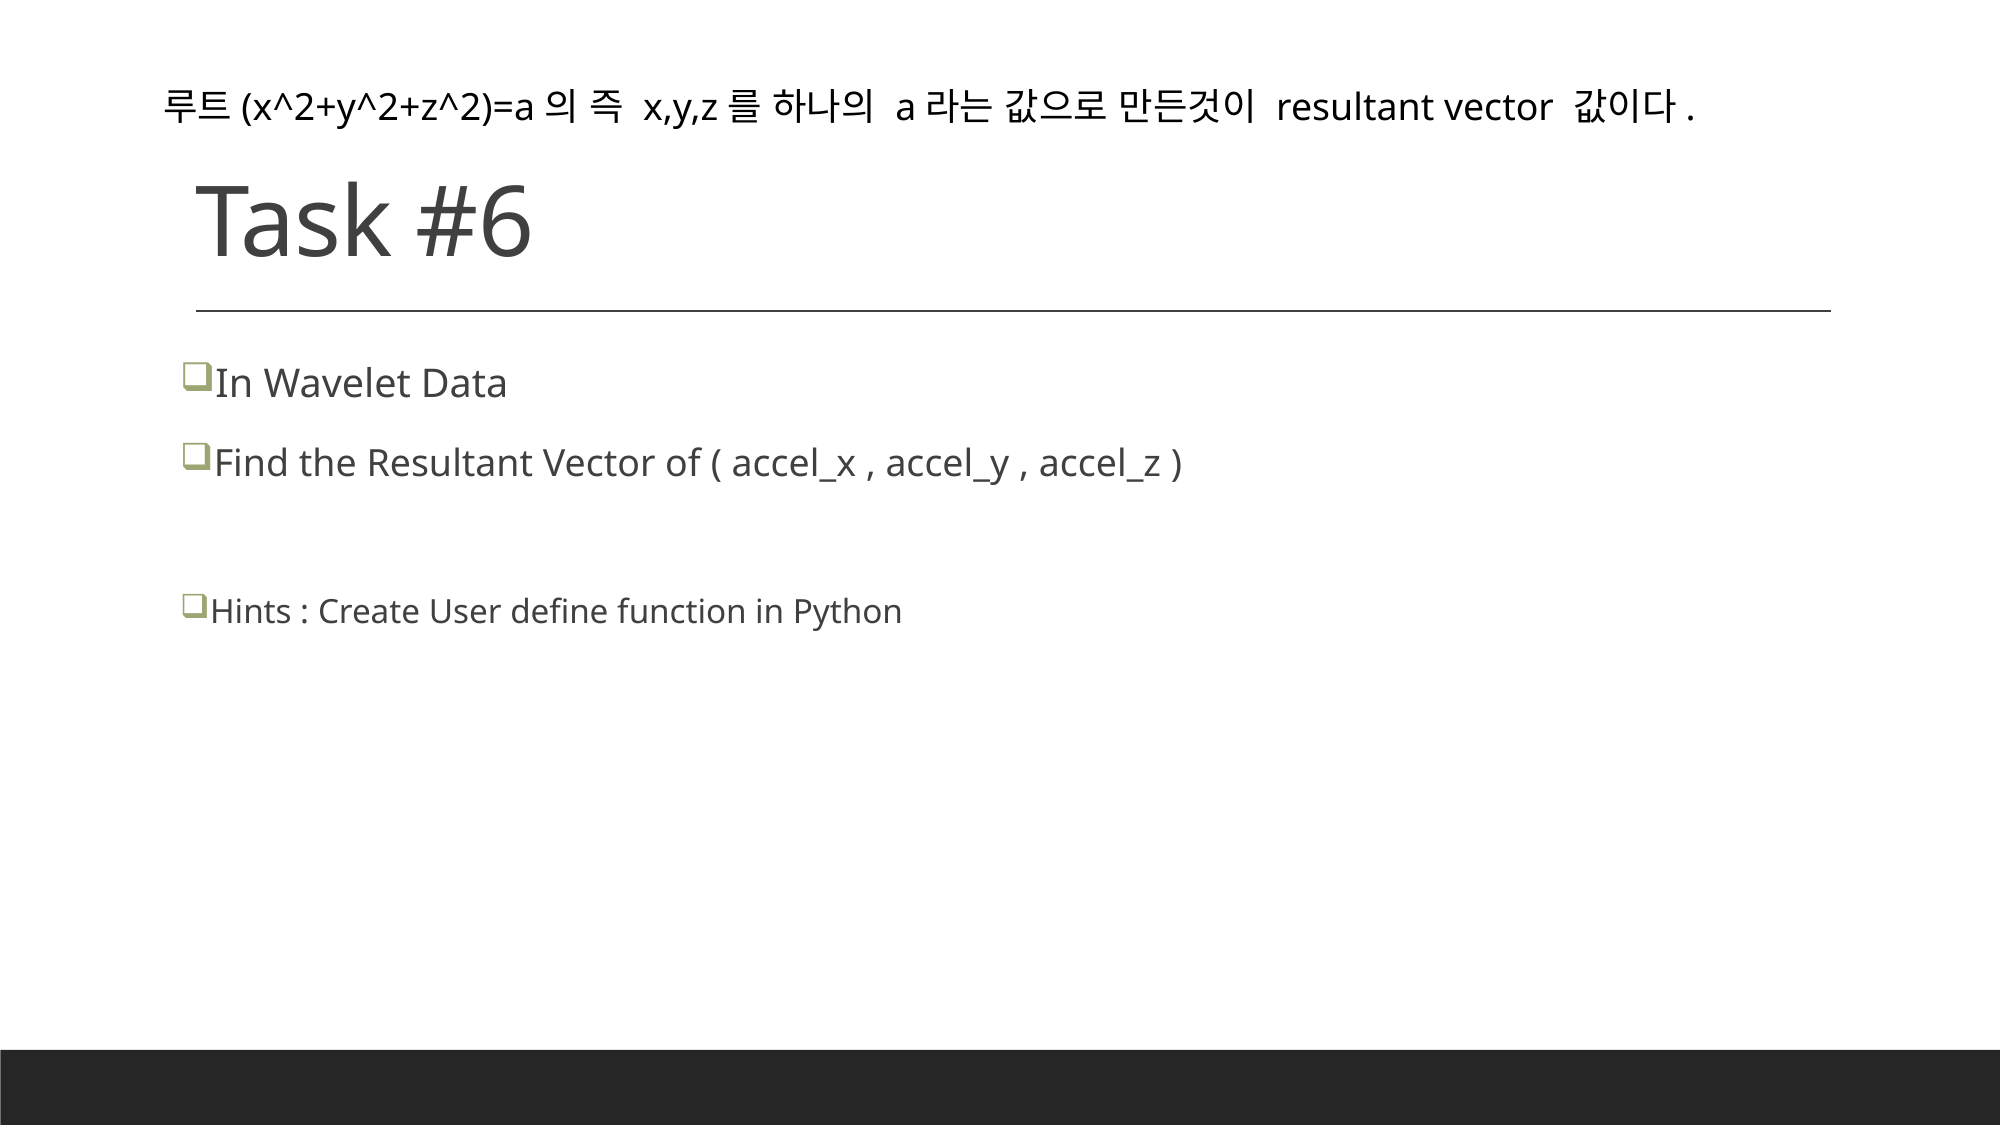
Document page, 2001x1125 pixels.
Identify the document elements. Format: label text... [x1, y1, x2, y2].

list In Wavelet Data Find the Resultant Vector of ( accel_x , accel_y , accel_z ) Hints : Create User define function in Python [180, 345, 1830, 963]
text_box 루트(x^2+y^2+z^2)=a의 즉 x,y,z를 하나의 a라는 값으로 만든것이 resultant vector 값이다. [148, 75, 1711, 136]
title Task #6 [180, 47, 1830, 285]
